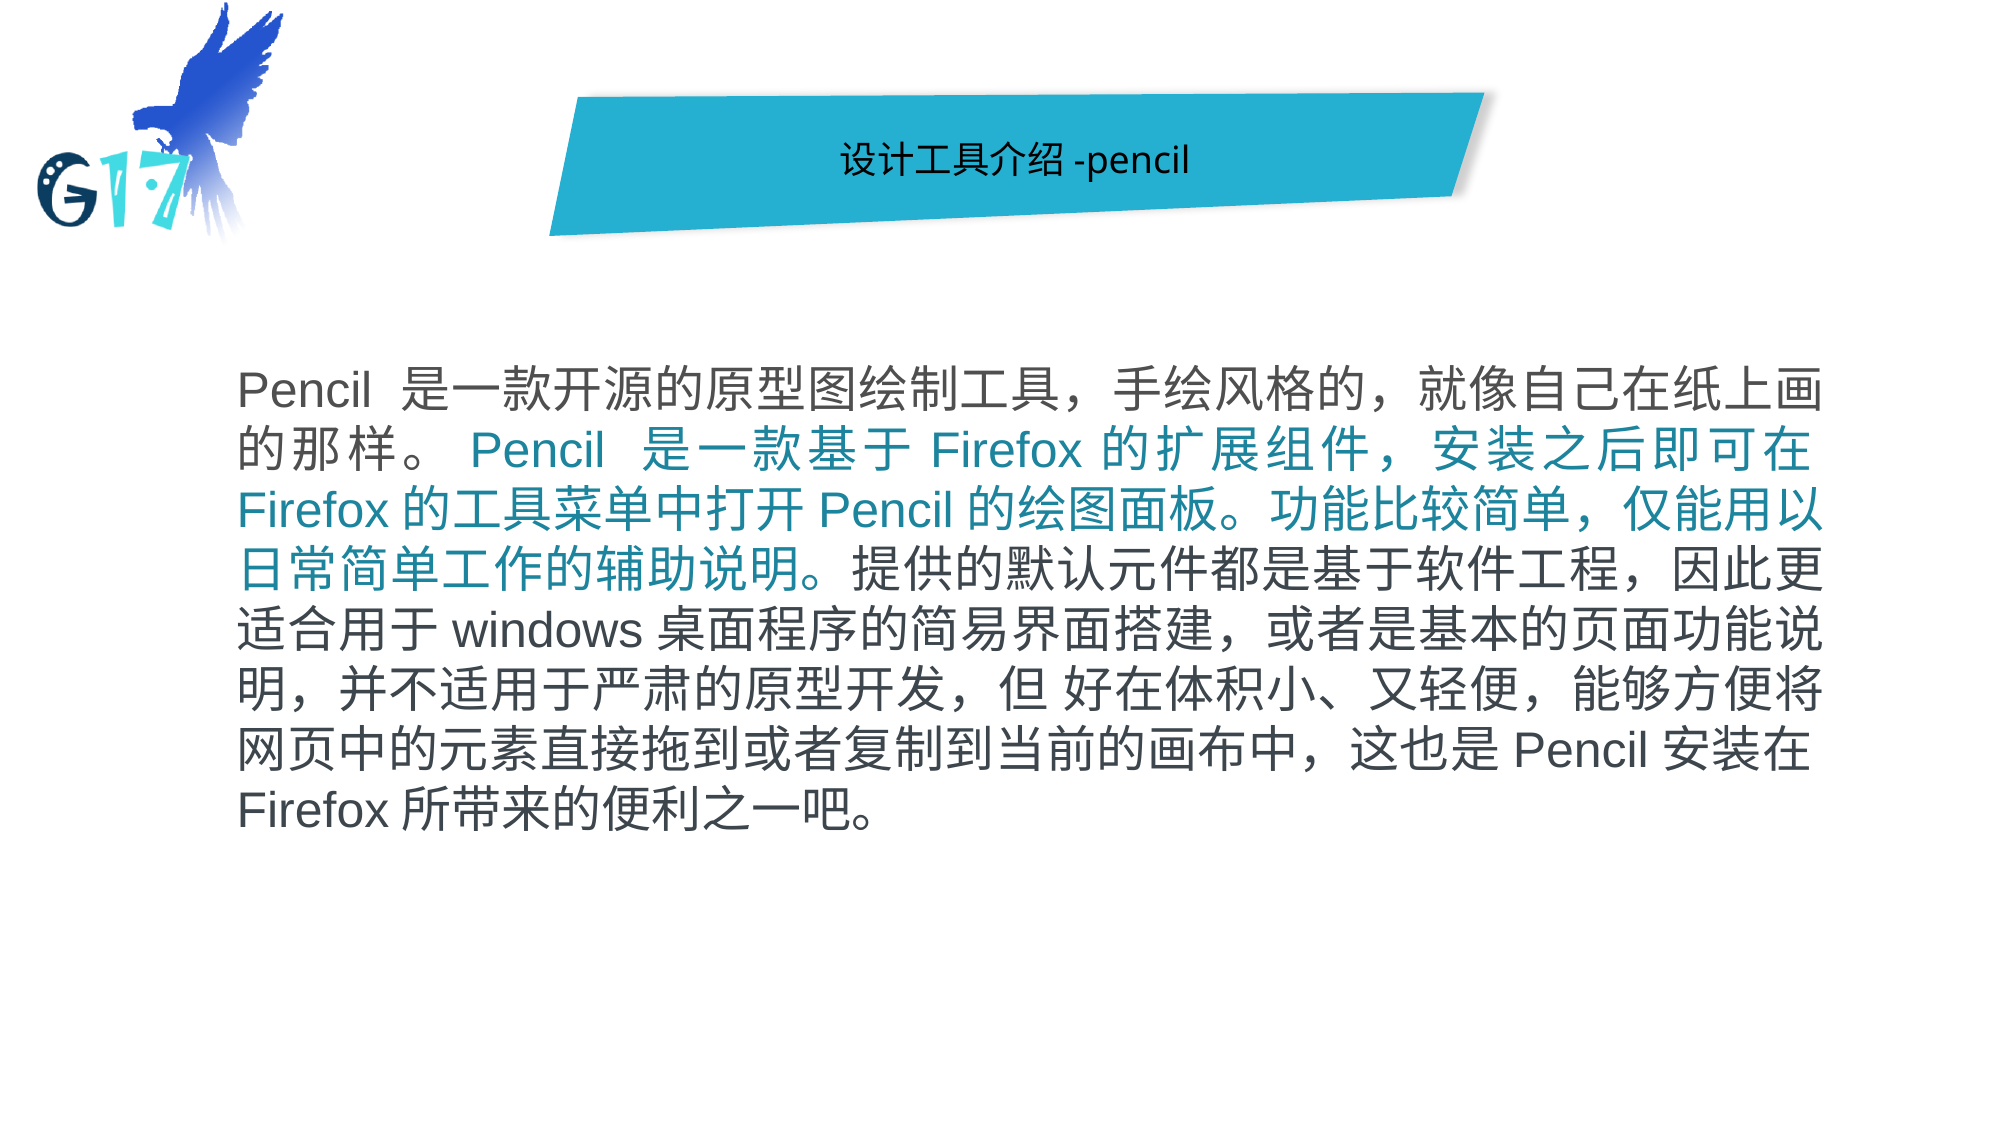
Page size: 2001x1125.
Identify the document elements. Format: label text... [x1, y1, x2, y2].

text_box 设计工具介绍-pencil [825, 129, 1206, 189]
picture [0, 0, 286, 250]
text_box Pencil 是一款开源的原型图绘制工具，手绘风格的，就像自己在纸上画的那样。Pencil 是一款基于Firefox的扩展组件，安装之后即可在Firefox的工具菜单中打开Pencil的绘图面板。功能比较简单，仅能用以日常简单工作的辅助说明。提供的默认元件都是基于软件工程，因此更适合用于windows桌面程序的简易界面搭建，或者是基本的页面功能说明，并不适用于严肃的原型开发，但 好在体积小、又轻便，能够方便将网页中的元素直接拖到或者复制到当前的画布中，这也是Pencil安装在Firefox所带来的便利之一吧。 [221, 350, 1839, 846]
